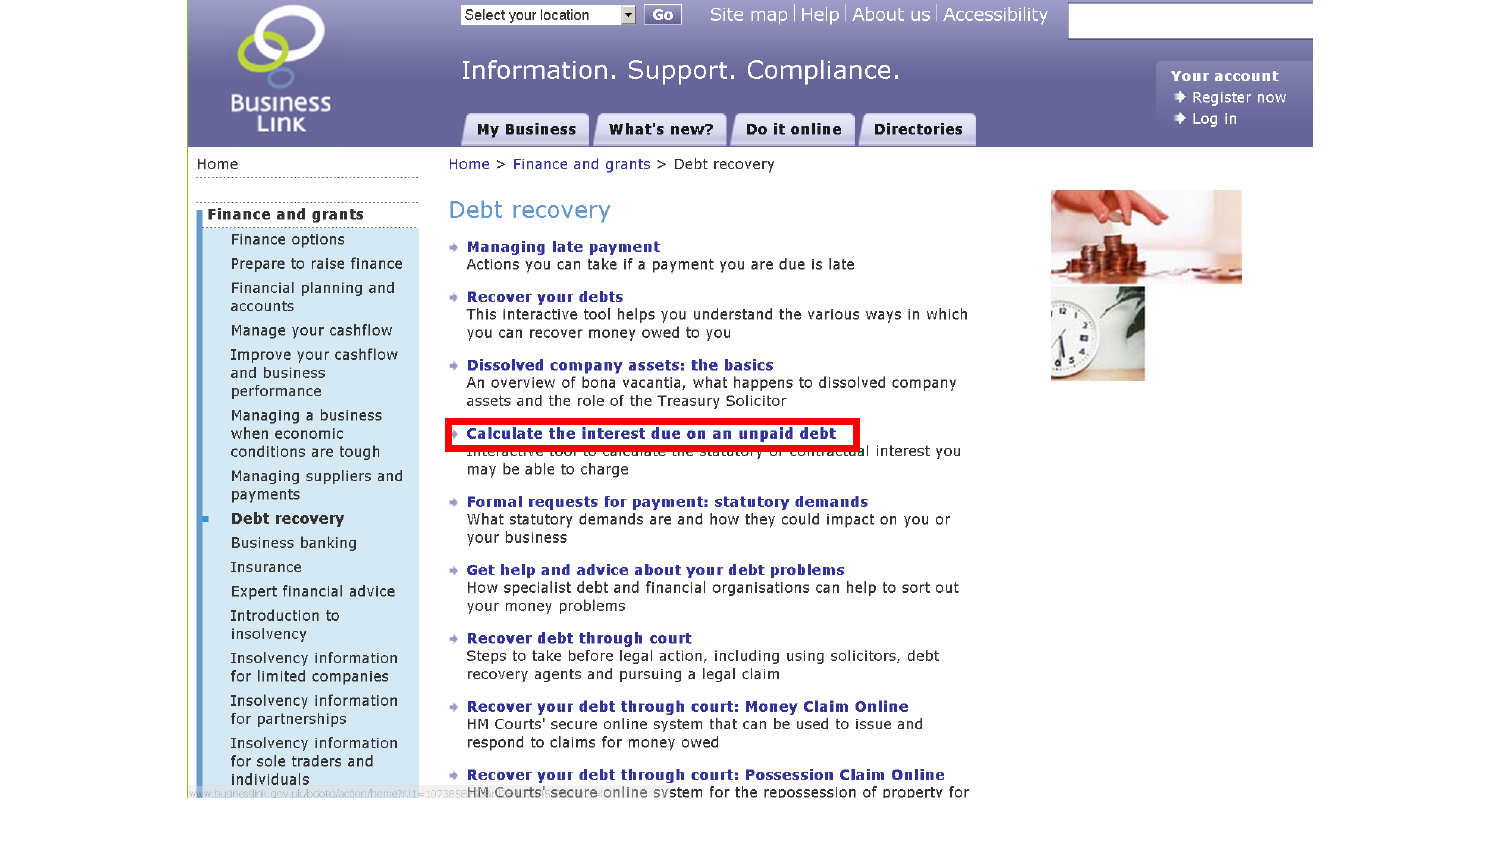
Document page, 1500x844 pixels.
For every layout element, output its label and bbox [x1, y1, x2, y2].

picture [187, 0, 1313, 798]
